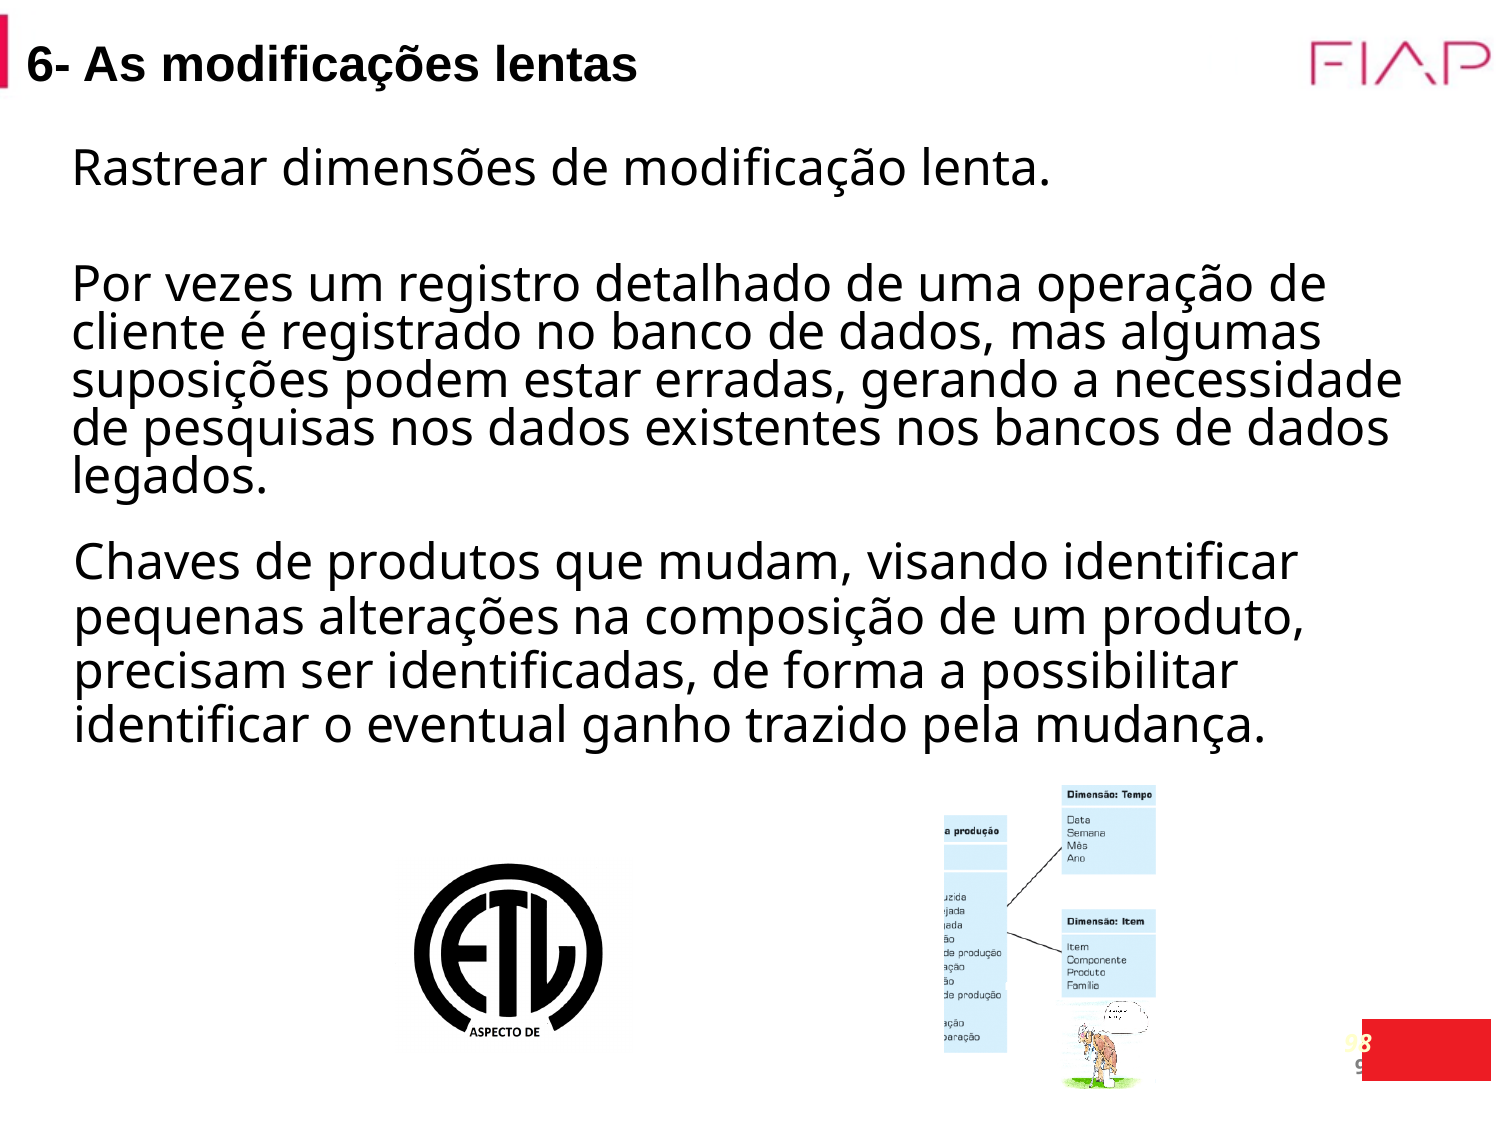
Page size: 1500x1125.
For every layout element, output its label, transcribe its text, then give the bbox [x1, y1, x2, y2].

picture [1362, 1019, 1491, 1081]
picture [0, 0, 1500, 133]
list Chaves de produtos que mudam, visando identificar pequenas alterações na composição de um produto, precisam ser identificadas, de forma a possibilitar identificar o eventual ganho trazido pela mudança. [29, 530, 1376, 932]
title 6- As modificações lentas [11, 30, 1362, 108]
picture [943, 785, 1166, 1094]
picture [395, 857, 633, 1054]
text_box Rastrear dimensões de modificação lenta. Por vezes um registro detalhado de uma operação de cliente é registrado no banco de dados, mas algumas suposições podem estar erradas, gerando a necessidade de pesquisas nos dados existentes nos bancos de dados legados. [0, 139, 1430, 530]
